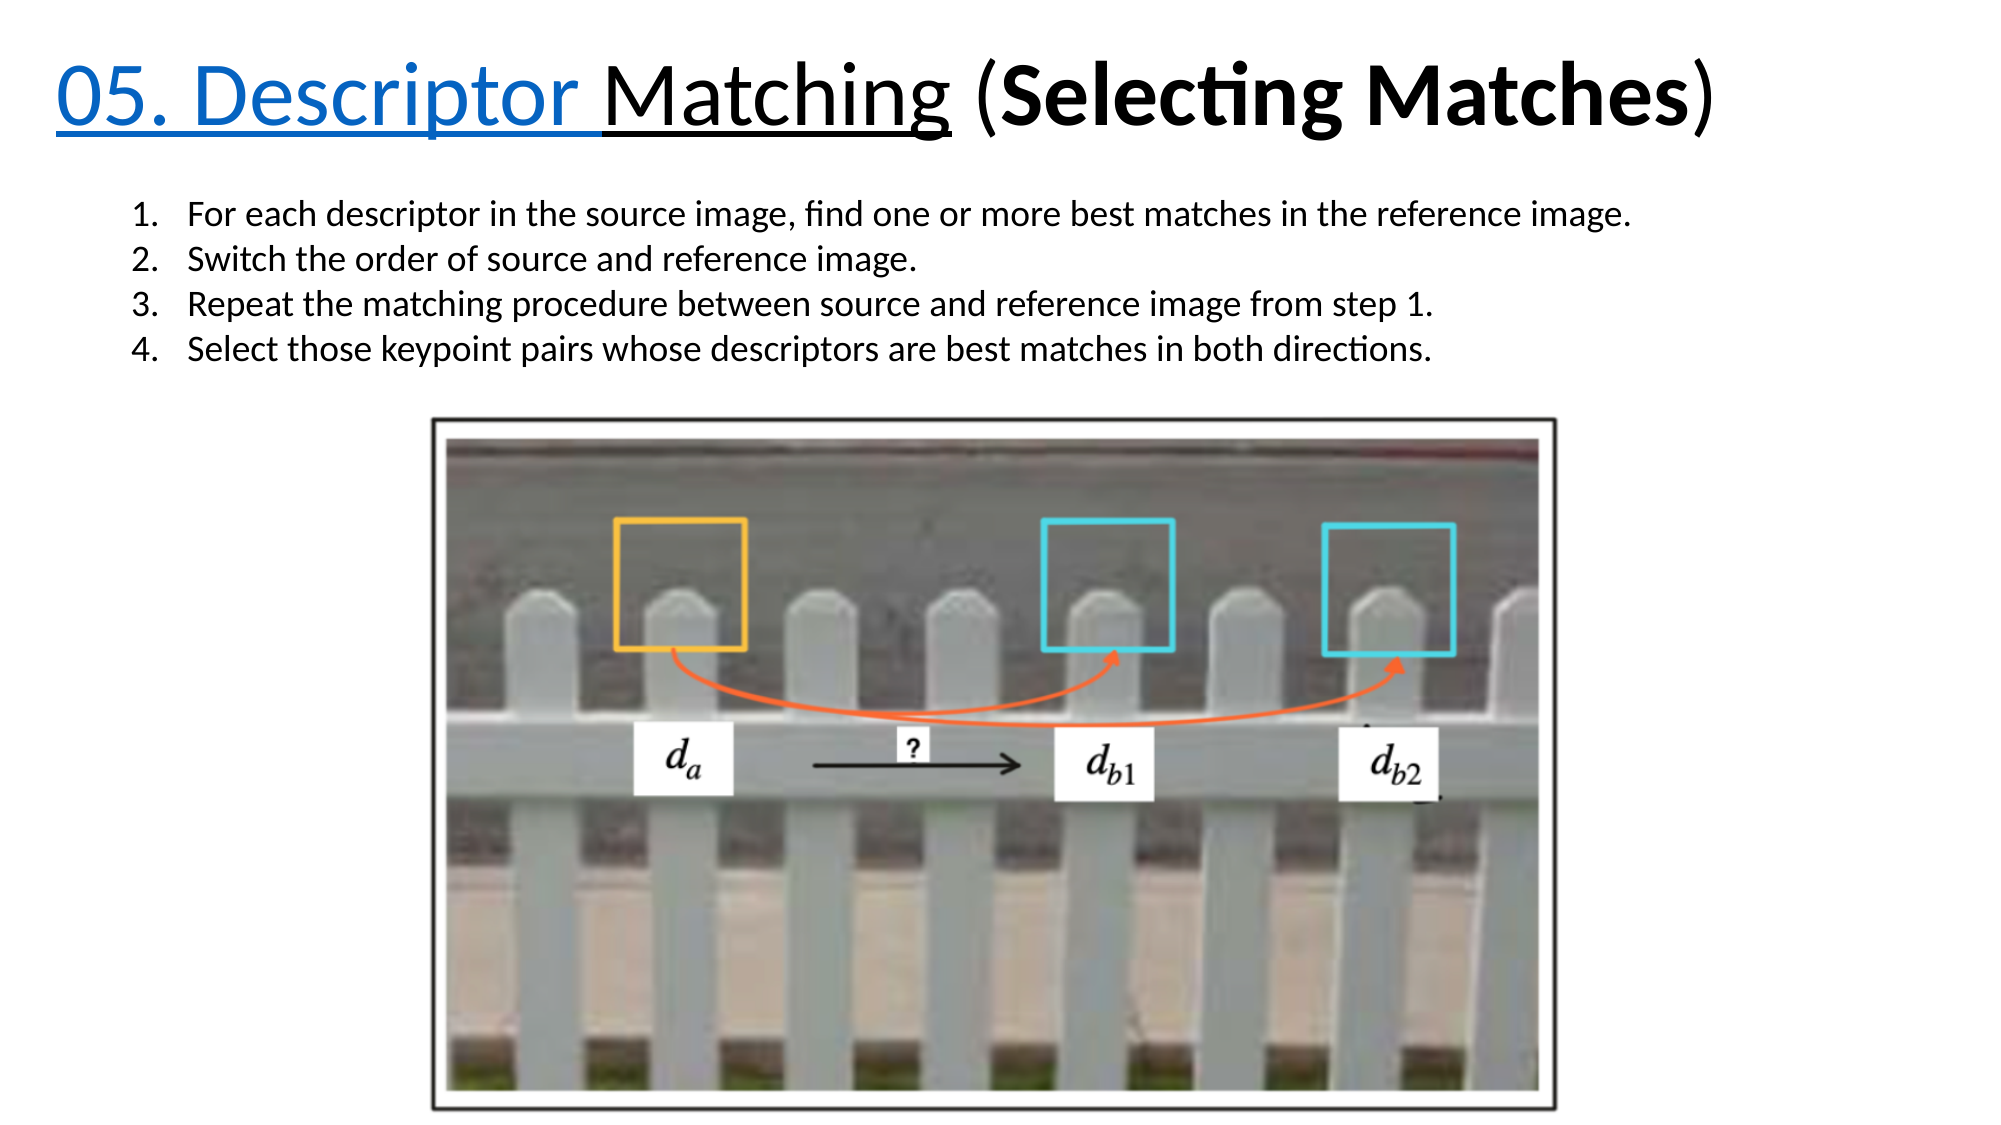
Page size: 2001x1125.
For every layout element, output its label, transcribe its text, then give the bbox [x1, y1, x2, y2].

picture [413, 401, 1574, 1125]
text_box 05. Descriptor Matching (Selecting Matches) For each descriptor in the source image, find one or more best matches in the reference image. Switch the order of source and reference image. Repeat the matching procedure between source and reference image from step 1. Select those keypoint pairs whose descriptors are best matches in both directions. [41, 26, 1902, 601]
